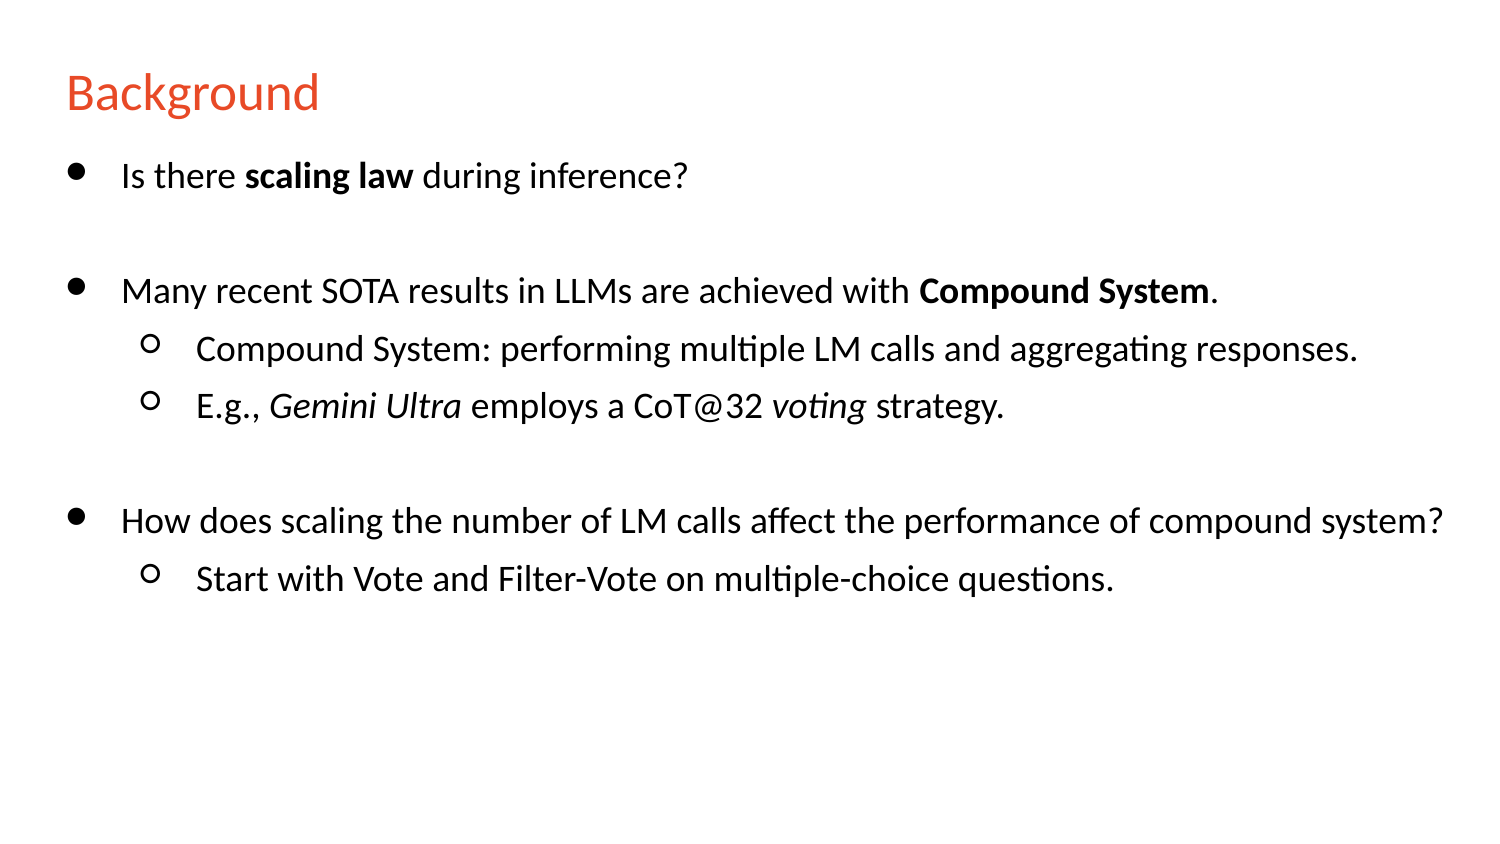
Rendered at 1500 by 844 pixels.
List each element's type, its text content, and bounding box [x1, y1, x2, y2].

title Background [51, 41, 1449, 135]
list Is there scaling law during inference? Many recent SOTA results in LLMs are achieved with Compound System. Compound System: performing multiple LM calls and aggregating responses. E.g., Gemini Ultra employs a CoT@32 voting strategy. How does scaling the number of LM calls affect the performance of compound system? Start with Vote and Filter-Vote on multiple-choice questions. [31, 135, 1469, 708]
